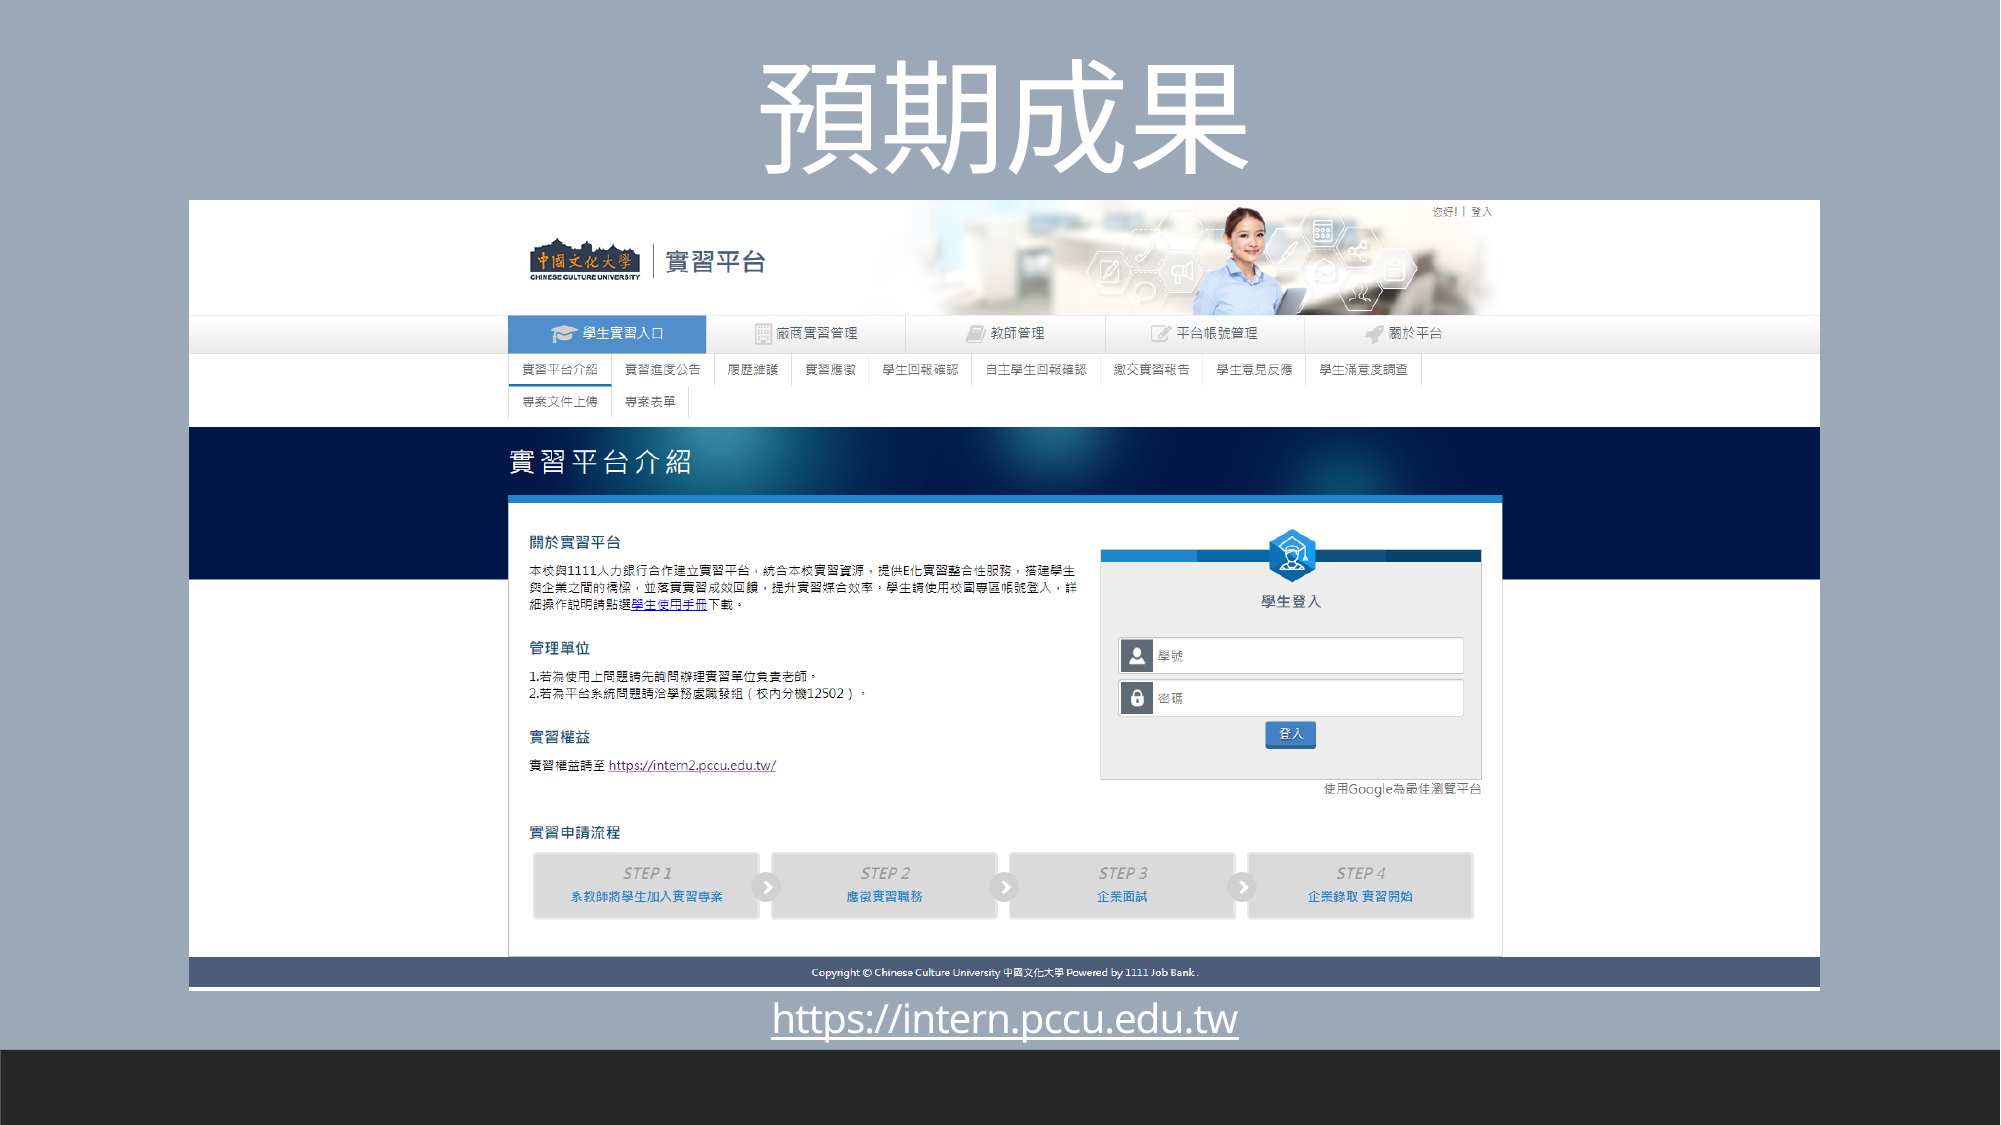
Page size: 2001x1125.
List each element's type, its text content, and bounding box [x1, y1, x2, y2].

picture [188, 200, 1821, 991]
text_box 預期成果 [179, 24, 1830, 224]
title https://intern.pccu.edu.tw [170, 986, 1840, 1100]
